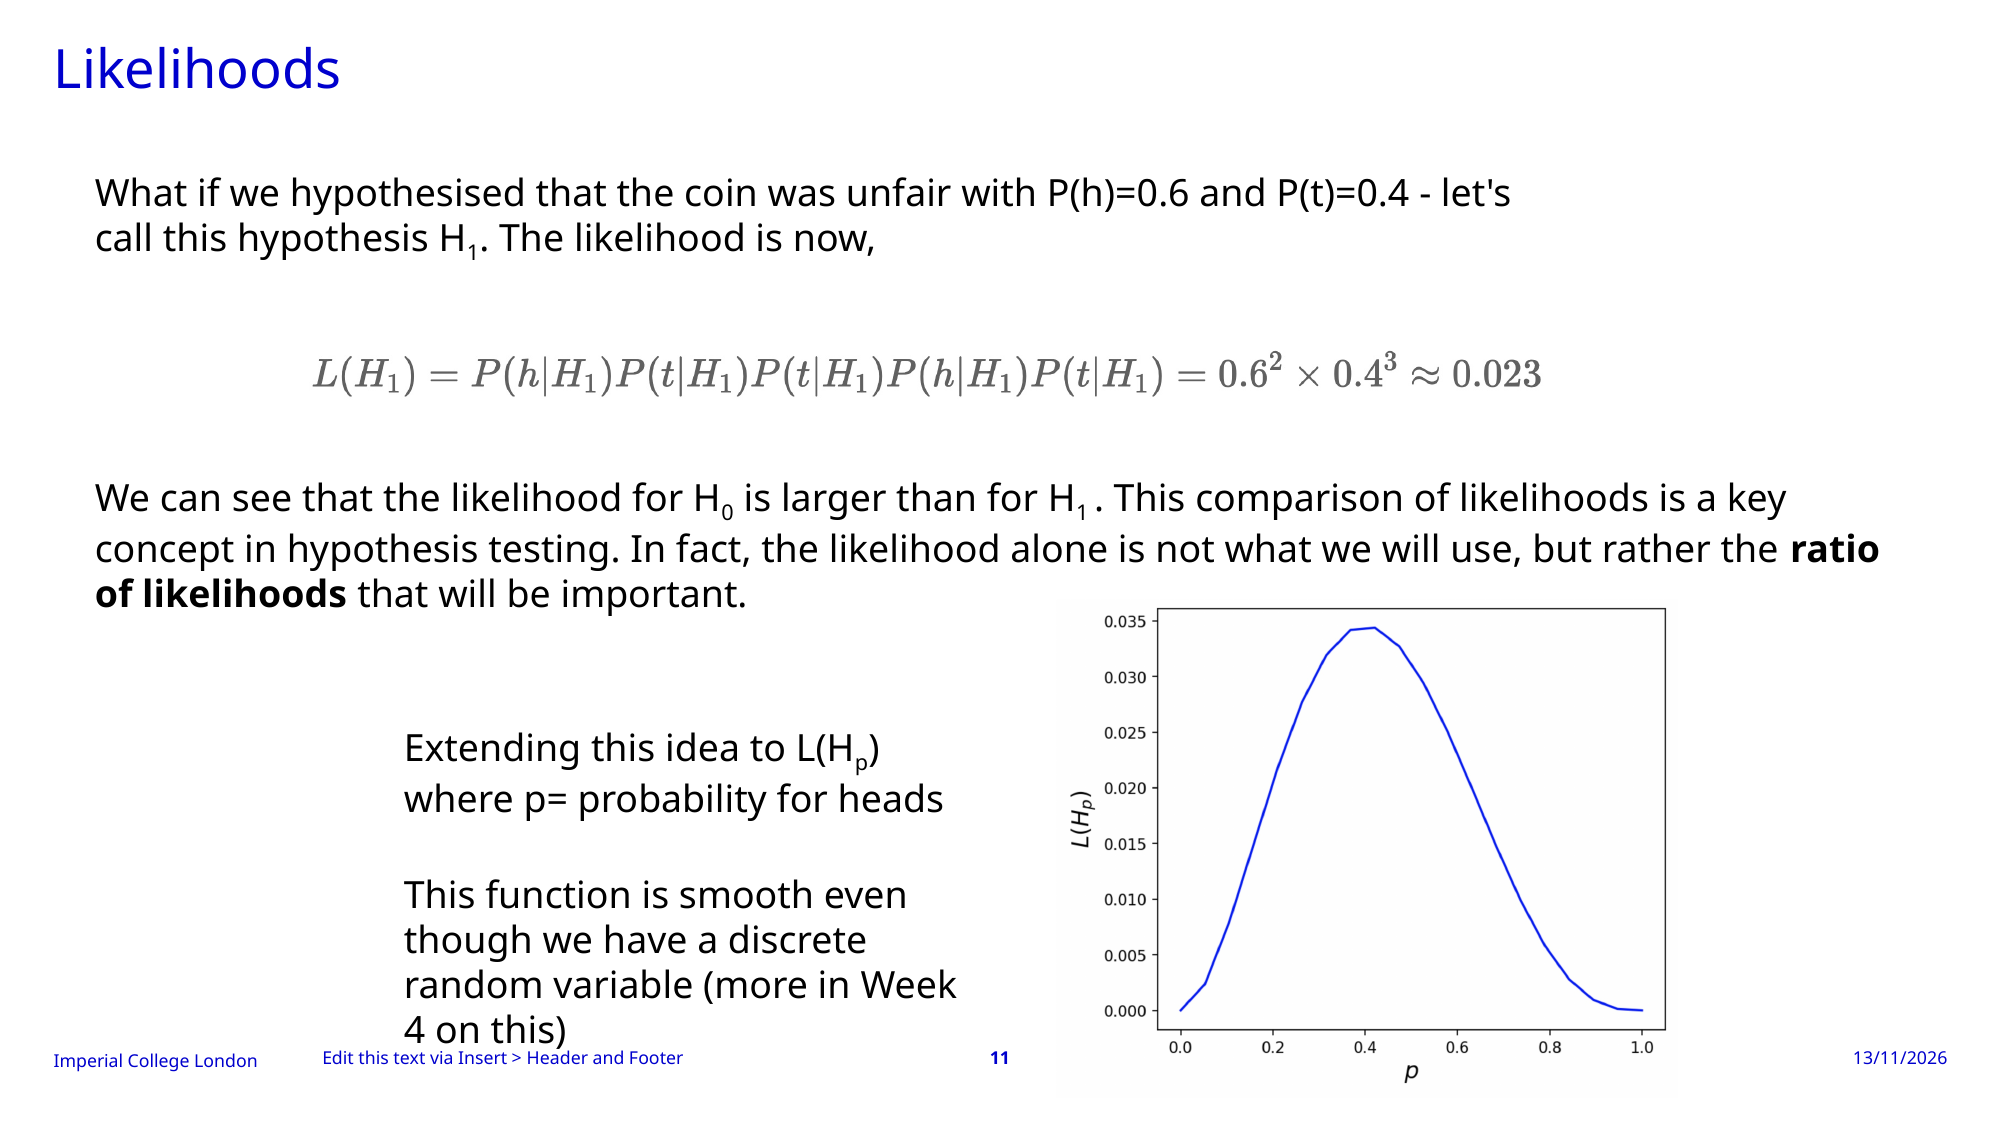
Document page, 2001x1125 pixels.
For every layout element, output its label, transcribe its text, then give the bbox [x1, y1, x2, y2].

text_box Extending this idea to L(Hp) where p= probability for heads This function is smooth even though we have a discrete random variable (more in Week 4 on this) [389, 716, 1000, 1059]
picture [287, 315, 1563, 409]
title Likelihoods [53, 41, 1947, 104]
picture [1056, 599, 1678, 1098]
text_box We can see that the likelihood for H0 is larger than for H1 . This comparison of likelihoods is a key concept in hypothesis testing. In fact, the likelihood alone is not what we will use, but rather the ratio of likelihoods that will be important. [79, 466, 1905, 668]
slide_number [1745, 1048, 1948, 1072]
footer Edit this text via Insert > Header and Footer [322, 1048, 884, 1072]
slide_number 11 [973, 1048, 1027, 1072]
text_box What if we hypothesised that the coin was unfair with P(h)=0.6 and P(t)=0.4 - let's call this hypothesis H1. The likelihood is now, [80, 161, 1542, 273]
